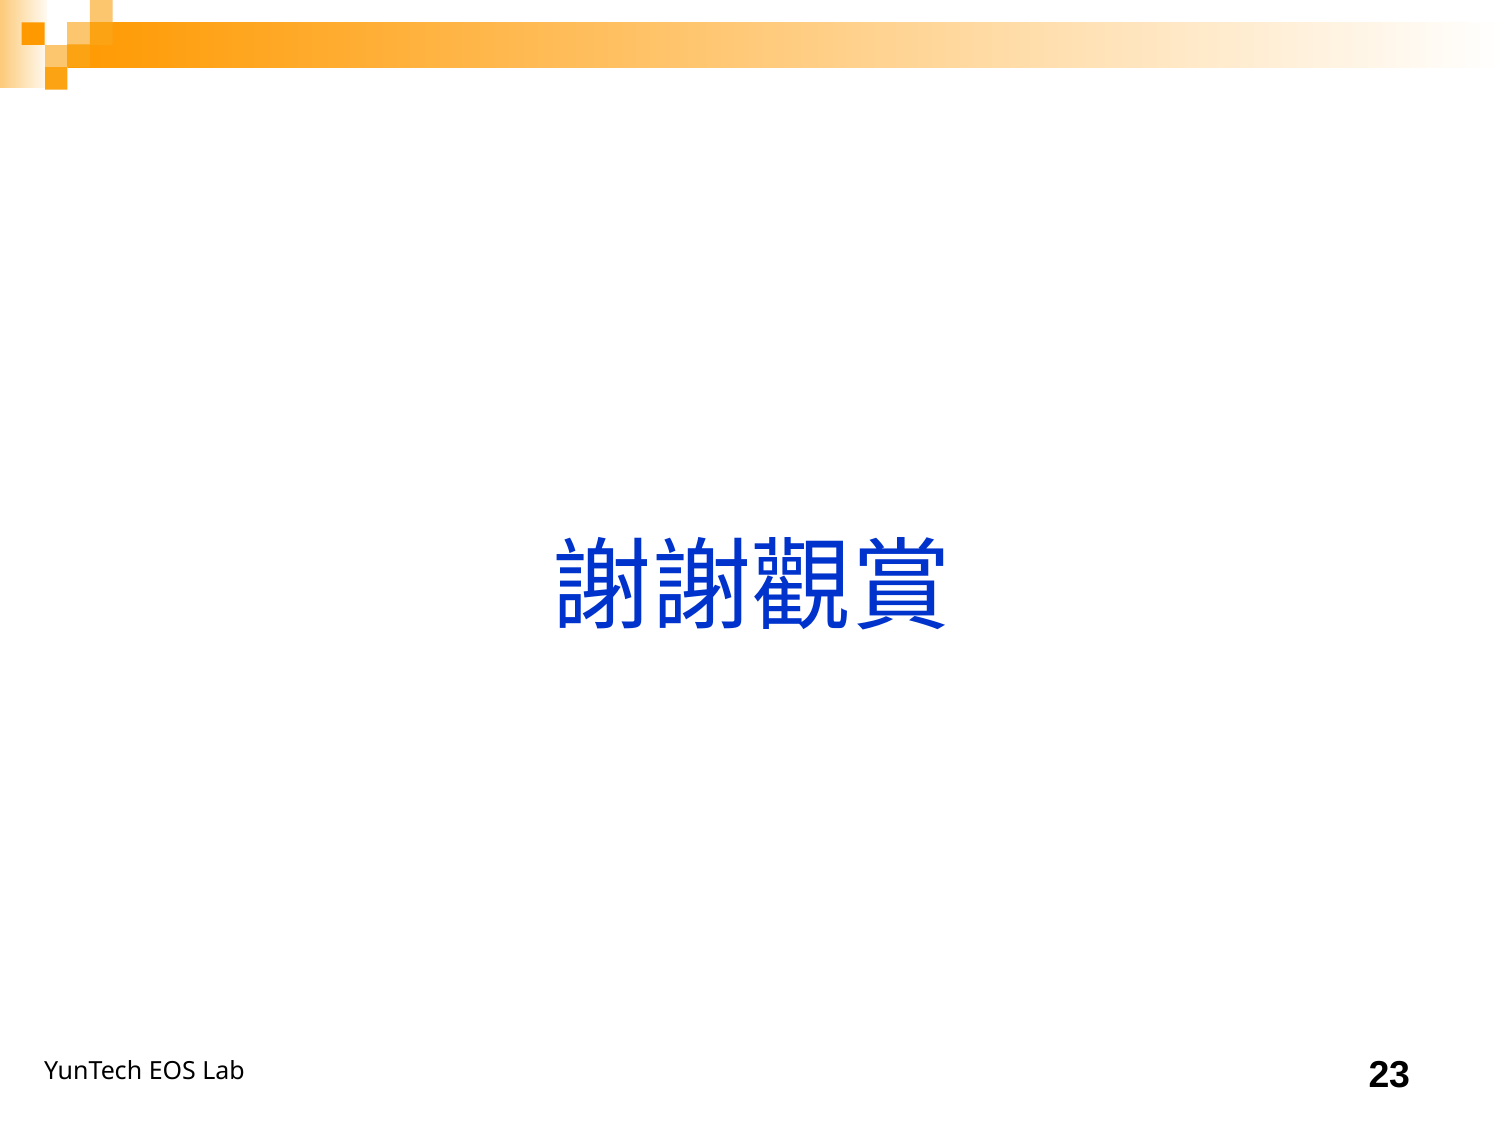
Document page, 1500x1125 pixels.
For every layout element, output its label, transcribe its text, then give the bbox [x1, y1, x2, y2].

slide_number 23 [1074, 1042, 1425, 1103]
title 謝謝觀賞 [76, 479, 1427, 684]
